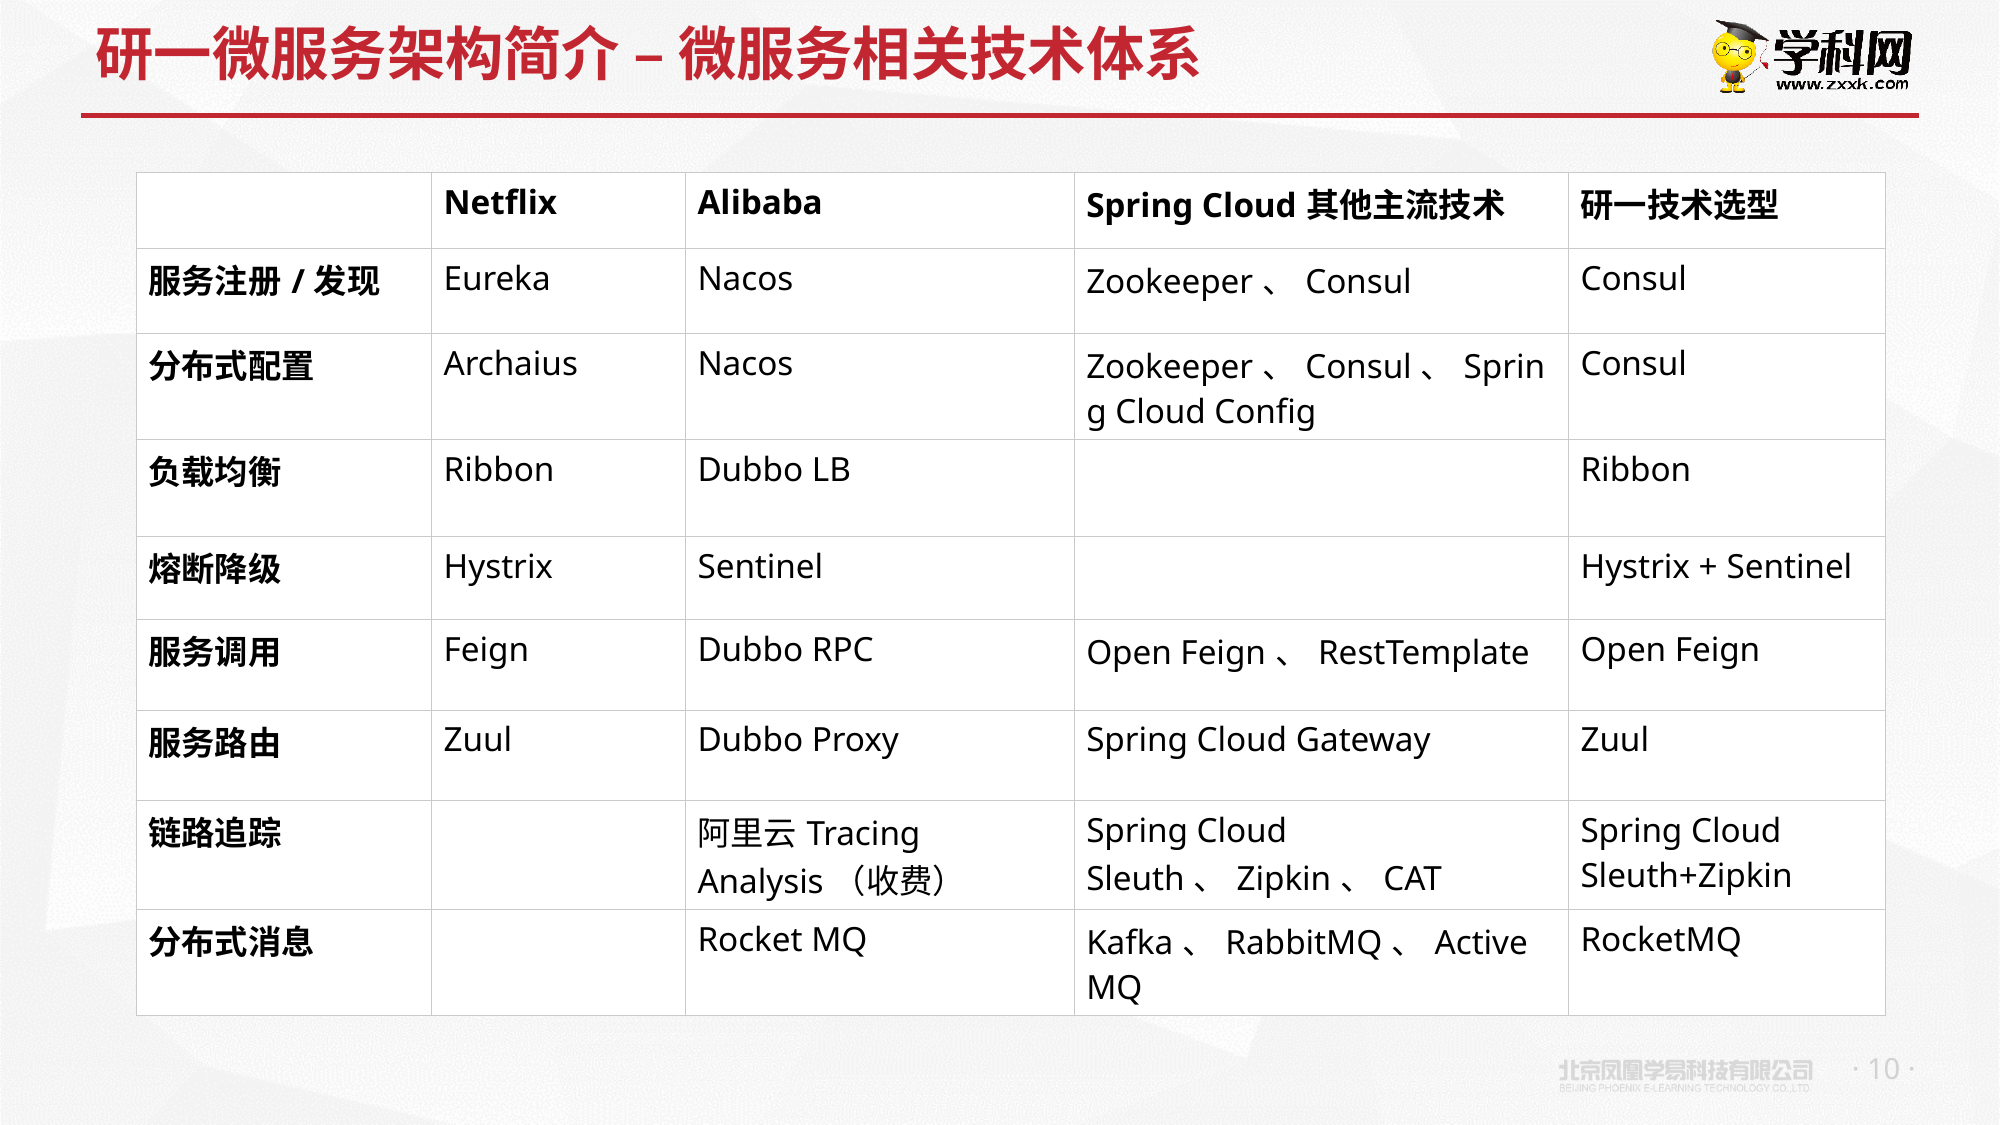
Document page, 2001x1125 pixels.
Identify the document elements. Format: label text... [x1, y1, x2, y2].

table_cell Nacos [686, 249, 1074, 333]
table_cell Archaius [432, 334, 685, 439]
table_cell Dubbo LB [686, 440, 1074, 536]
table_cell Hystrix [432, 537, 685, 619]
table_cell Ribbon [432, 440, 685, 536]
table_cell RocketMQ [1569, 910, 1885, 1015]
table_cell Zuul [1569, 711, 1885, 800]
title 研一微服务架构简介 – 微服务相关技术体系 [80, 9, 1671, 105]
table_cell Rocket MQ [686, 910, 1074, 1015]
table_cell Dubbo RPC [686, 620, 1074, 710]
table_cell Consul [1569, 249, 1885, 333]
table_cell Zookeeper、Consul、Spring Cloud Config [1075, 334, 1568, 439]
table_cell Open Feign、RestTemplate [1075, 620, 1568, 710]
table_cell Zookeeper、Consul [1075, 249, 1568, 333]
table_cell Eureka [432, 249, 685, 333]
table_cell 服务注册/发现 [137, 249, 431, 333]
table_header 研一技术选型 [1569, 173, 1885, 248]
table_cell 负载均衡 [137, 440, 431, 536]
table_cell Open Feign [1569, 620, 1885, 710]
table_cell Kafka、RabbitMQ、ActiveMQ [1075, 910, 1568, 1015]
table_header Alibaba [686, 173, 1074, 248]
table_header Netflix [432, 173, 685, 248]
table_cell Zuul [432, 711, 685, 800]
table_cell 链路追踪 [137, 801, 431, 909]
table_cell [1075, 537, 1568, 619]
table_cell [432, 910, 685, 1015]
table_cell Dubbo Proxy [686, 711, 1074, 800]
table_header Spring Cloud其他主流技术 [1075, 173, 1568, 248]
table_cell Feign [432, 620, 685, 710]
table_cell Spring Cloud Sleuth+Zipkin [1569, 801, 1885, 909]
table_cell 服务路由 [137, 711, 431, 800]
table_cell 熔断降级 [137, 537, 431, 619]
table_cell 分布式配置 [137, 334, 431, 439]
table_cell Nacos [686, 334, 1074, 439]
table_cell Ribbon [1569, 440, 1885, 536]
table_cell Sentinel [686, 537, 1074, 619]
table_cell Consul [1569, 334, 1885, 439]
table_cell 分布式消息 [137, 910, 431, 1015]
table_header [137, 173, 431, 248]
table_cell Hystrix + Sentinel [1569, 537, 1885, 619]
table_cell 服务调用 [137, 620, 431, 710]
table_cell [432, 801, 685, 909]
table_cell Spring Cloud Gateway [1075, 711, 1568, 800]
table_cell [1075, 440, 1568, 536]
table_cell Spring Cloud Sleuth、Zipkin、CAT [1075, 801, 1568, 909]
picture [0, 0, 2000, 1125]
table_cell 阿里云Tracing Analysis（收费） [686, 801, 1074, 909]
